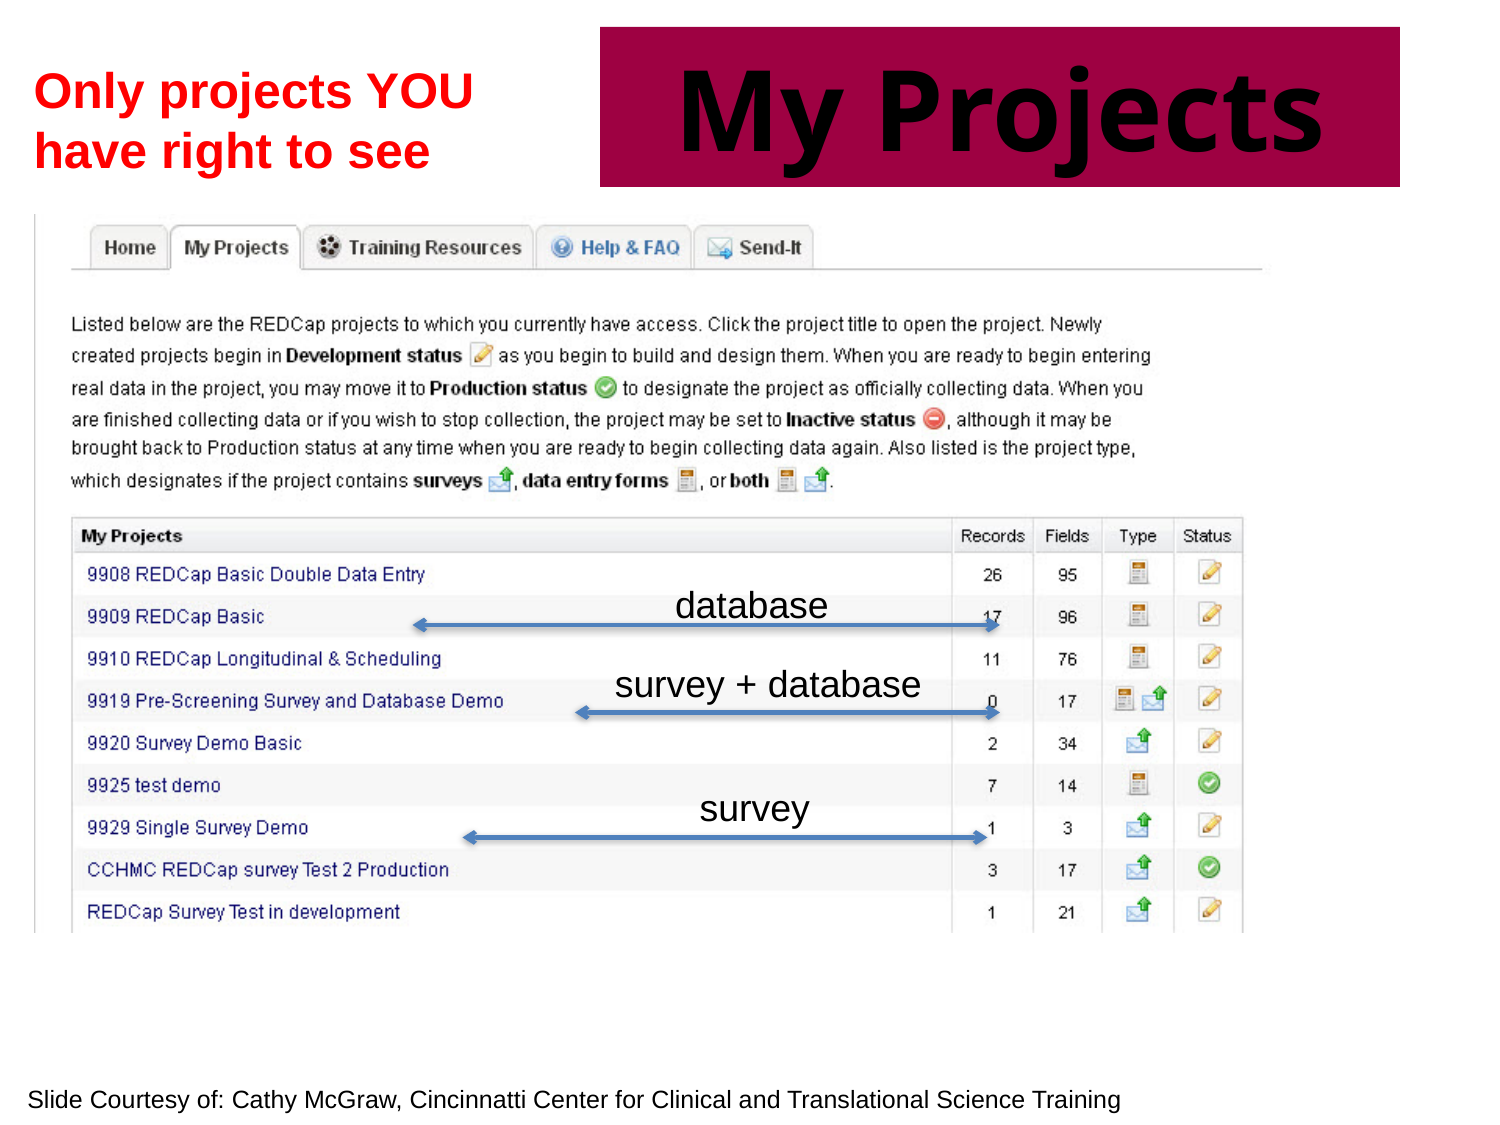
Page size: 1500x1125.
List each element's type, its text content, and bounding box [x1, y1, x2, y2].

text_box Only projects YOU have right to see [18, 51, 601, 186]
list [34, 214, 1287, 934]
text_box Slide Courtesy of: Cathy McGraw, Cincinnatti Center for Clinical and Translational Science Training [12, 1076, 1313, 1122]
title My Projects [600, 26, 1400, 187]
